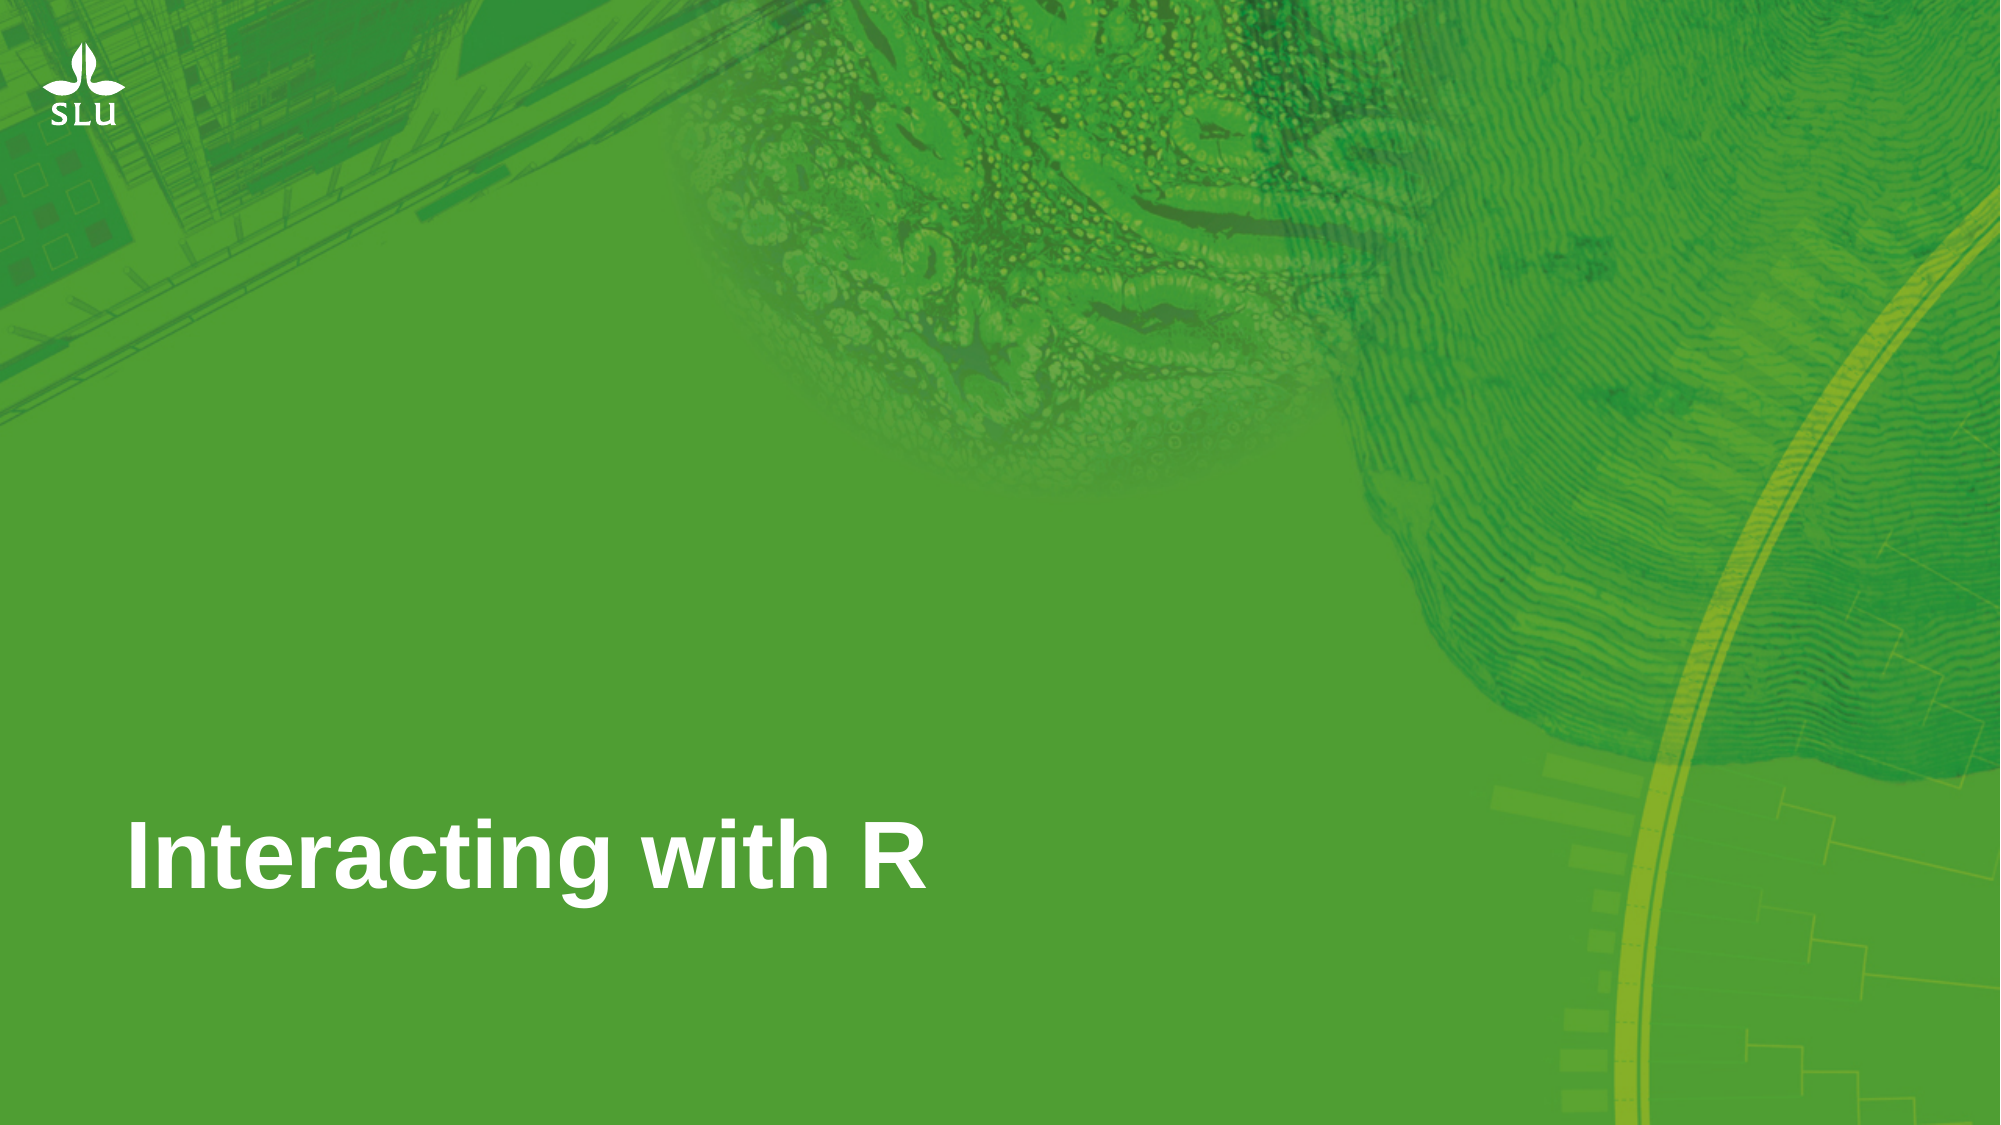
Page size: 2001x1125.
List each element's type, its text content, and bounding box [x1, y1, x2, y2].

title Interacting with R [125, 516, 1626, 909]
picture [0, 0, 2000, 1125]
